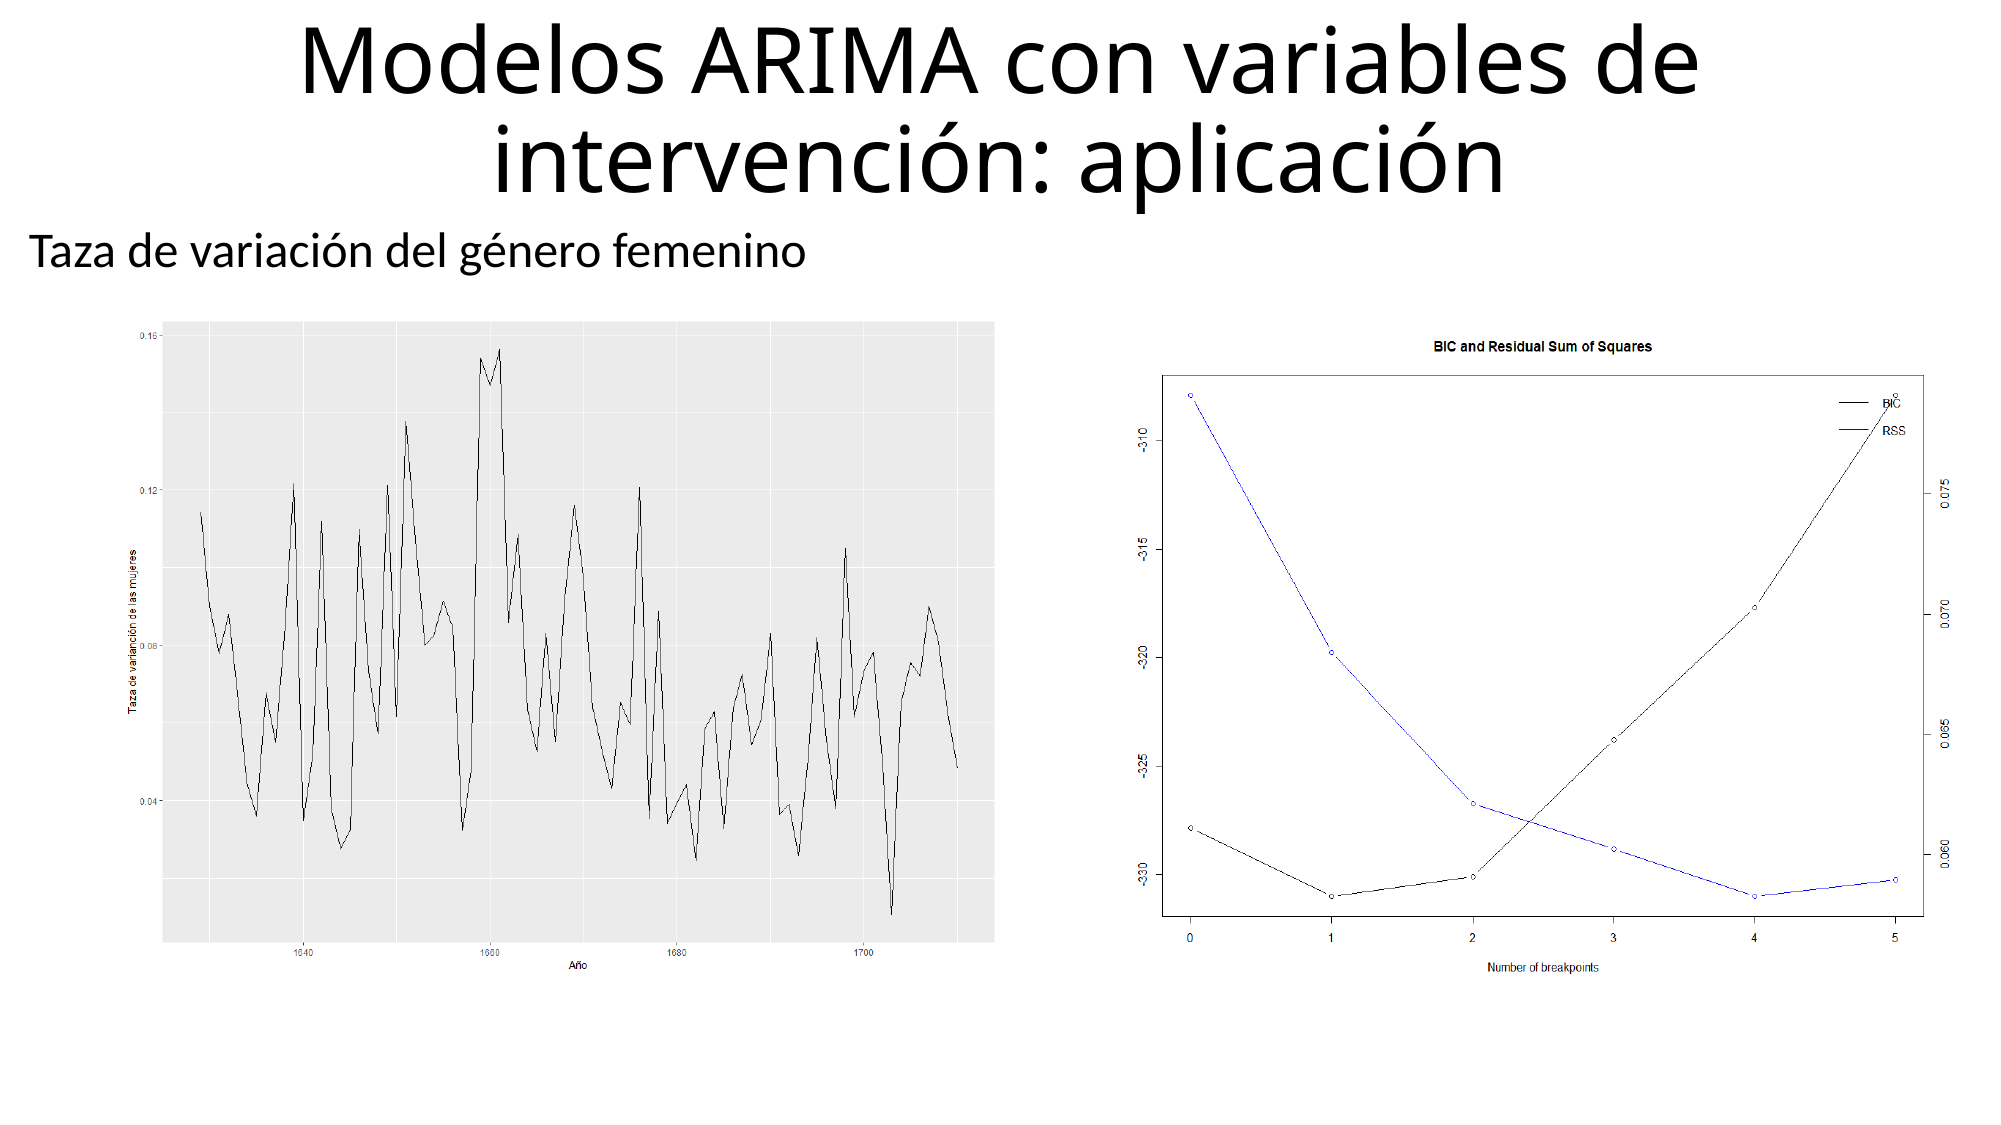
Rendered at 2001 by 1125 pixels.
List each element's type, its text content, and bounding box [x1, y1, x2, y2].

picture [1107, 316, 1952, 989]
text_box Modelos ARIMA con variables de intervención: aplicación [13, 6, 1988, 199]
list Taza de variación del género femenino [13, 216, 1902, 931]
picture [121, 316, 1000, 976]
